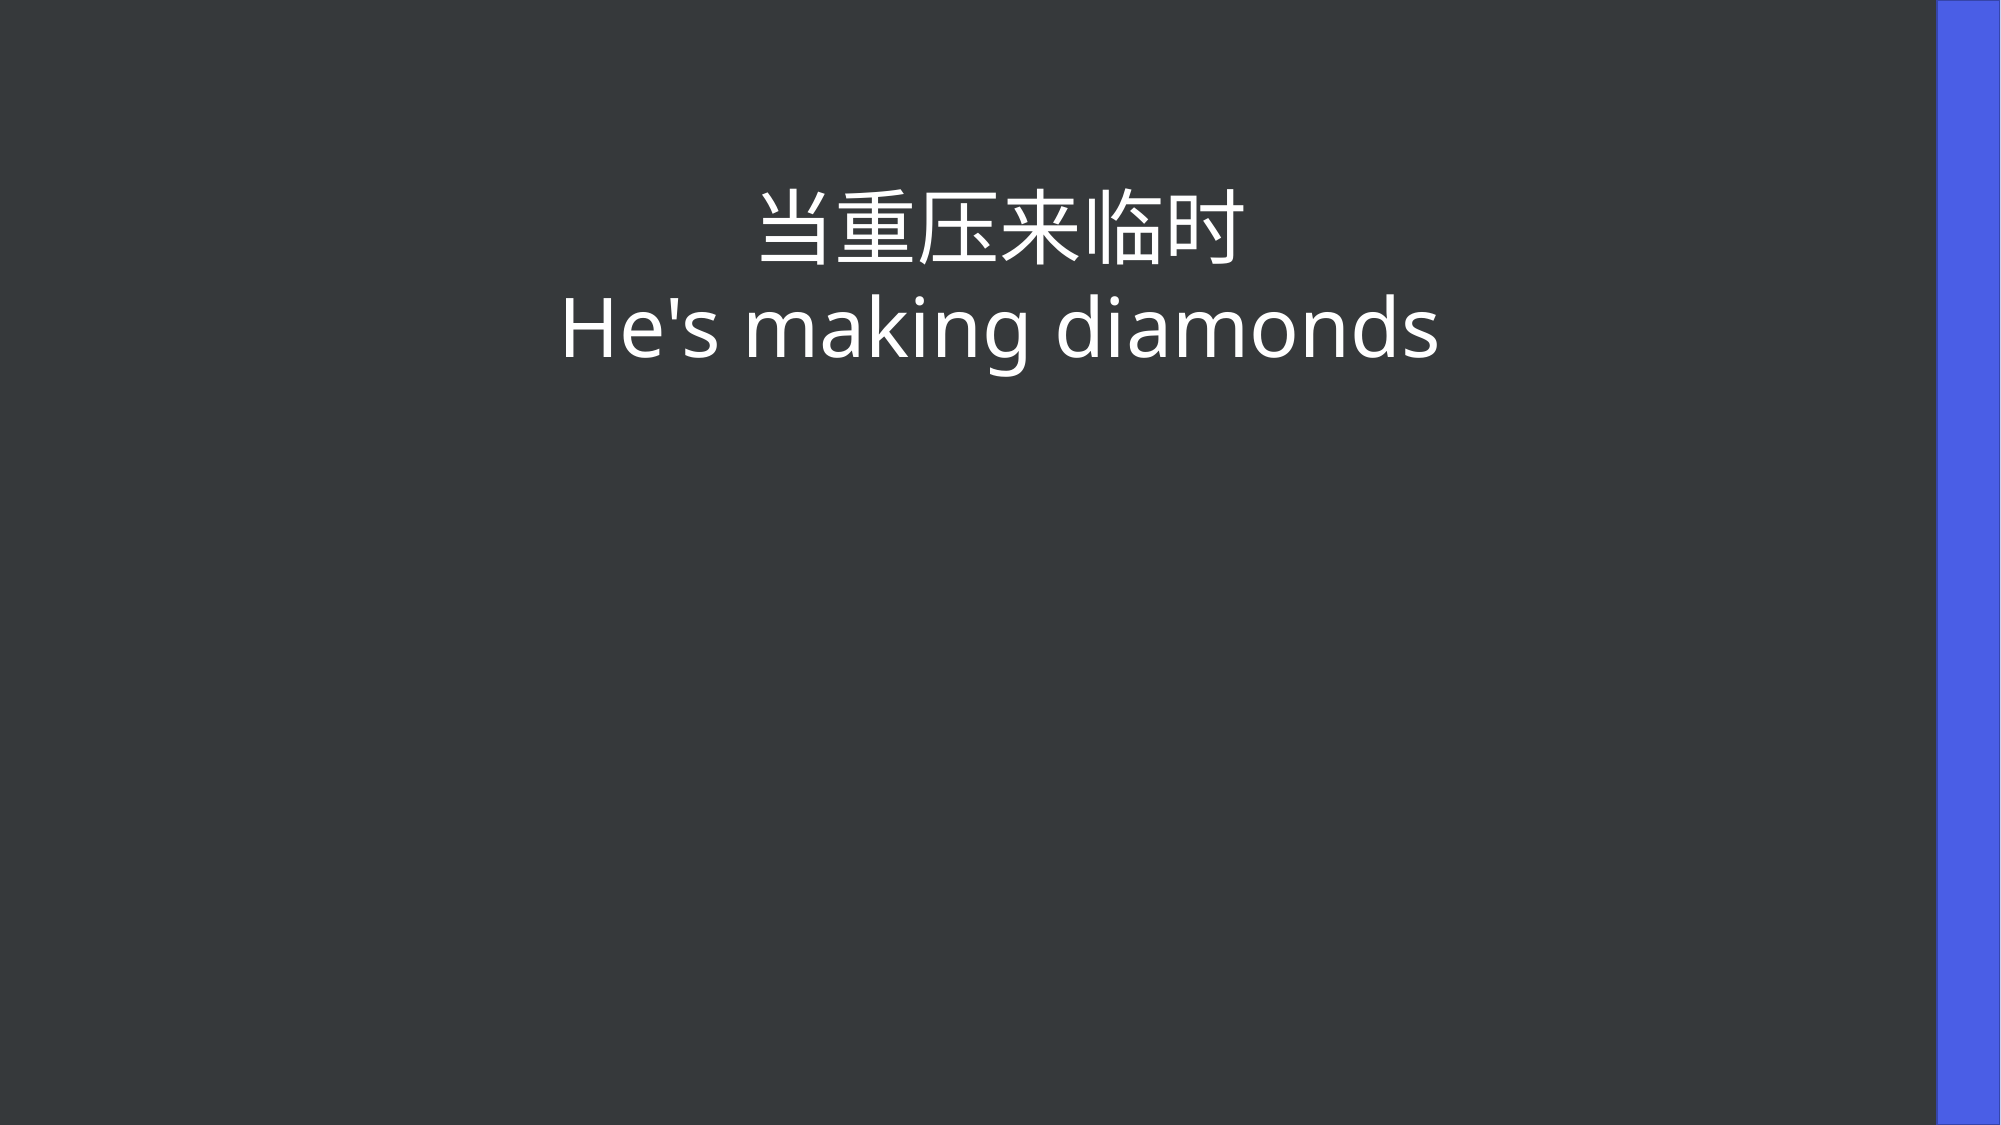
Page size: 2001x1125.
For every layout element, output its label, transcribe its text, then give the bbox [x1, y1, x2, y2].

text_box 当重压来临时 He's making diamonds [99, 168, 1900, 382]
